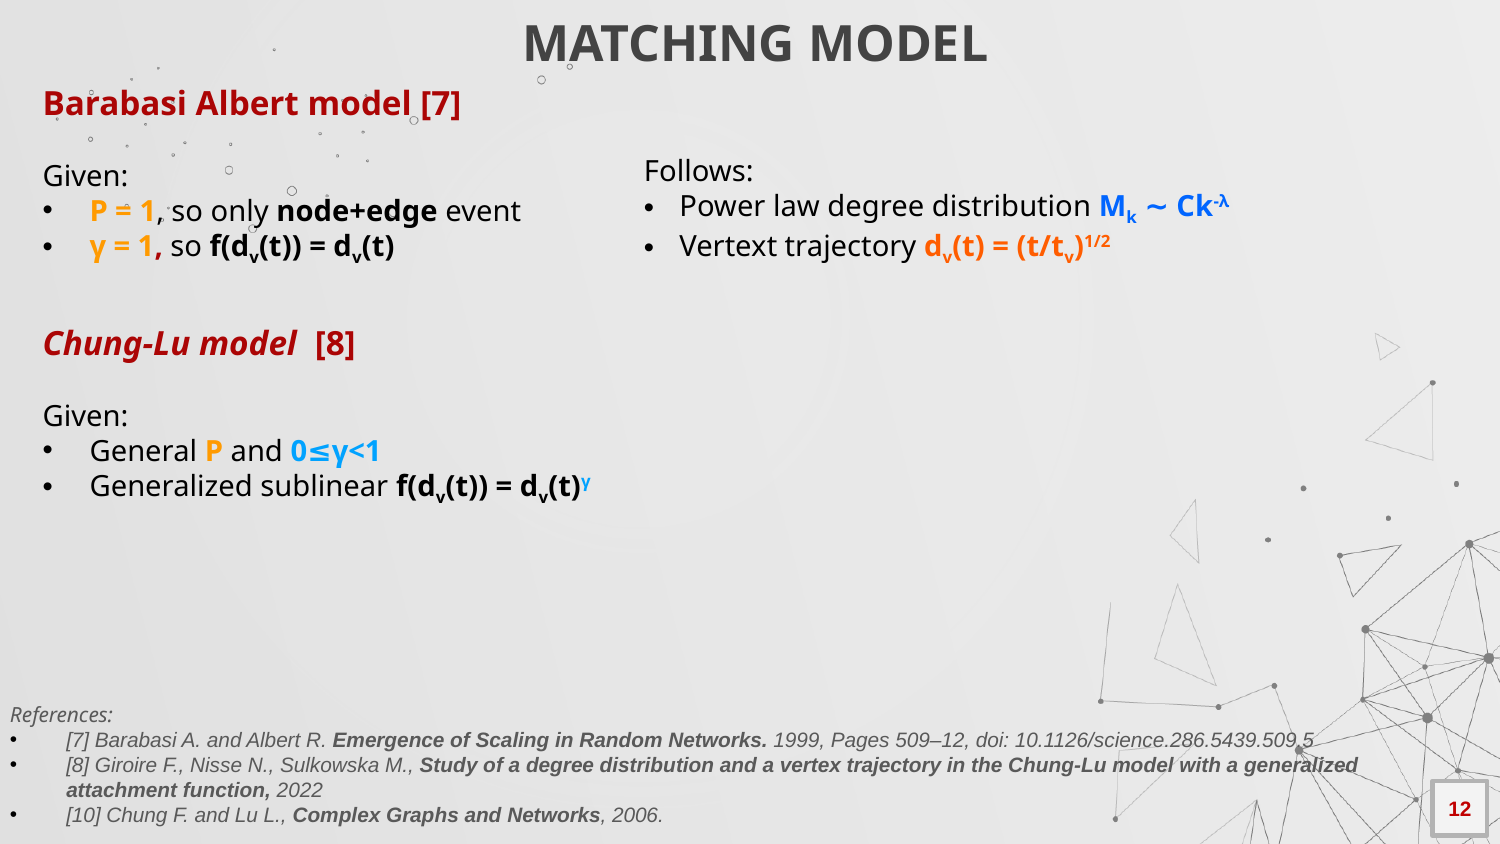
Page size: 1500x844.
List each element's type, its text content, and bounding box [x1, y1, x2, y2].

text_box Chung-Lu model [8] Given: General P and 0≤γ<1 Generalized sublinear f(dv(t)) = dv(t)γ [27, 314, 934, 515]
text_box References: [7] Barabasi A. and Albert R. Emergence of Scaling in Random Networks. 1999, Pages 509–12, doi: 10.1126/science.286.5439.509.5 [8] Giroire F., Nisse N., Sulkowska M., Study of a degree distribution and a vertex trajectory in the Chung-Lu model with a generalized attachment function, 2022 [10] Chung F. and Lu L., Complex Graphs and Networks, 2006. [0, 694, 1424, 835]
text_box MATCHING MODEL [145, 0, 1366, 95]
text_box Barabasi Albert model [7] Given: P = 1, so only node+edge event γ = 1, so f(dv(t)) = dv(t) [27, 74, 934, 275]
text_box Follows: Power law degree distribution Mk ∼ Ck-λ ​ Vertext trajectory dv(t) = (t/tv)1/2​ [628, 109, 1365, 275]
text_box 12 [1430, 779, 1489, 838]
picture [0, 0, 1500, 844]
